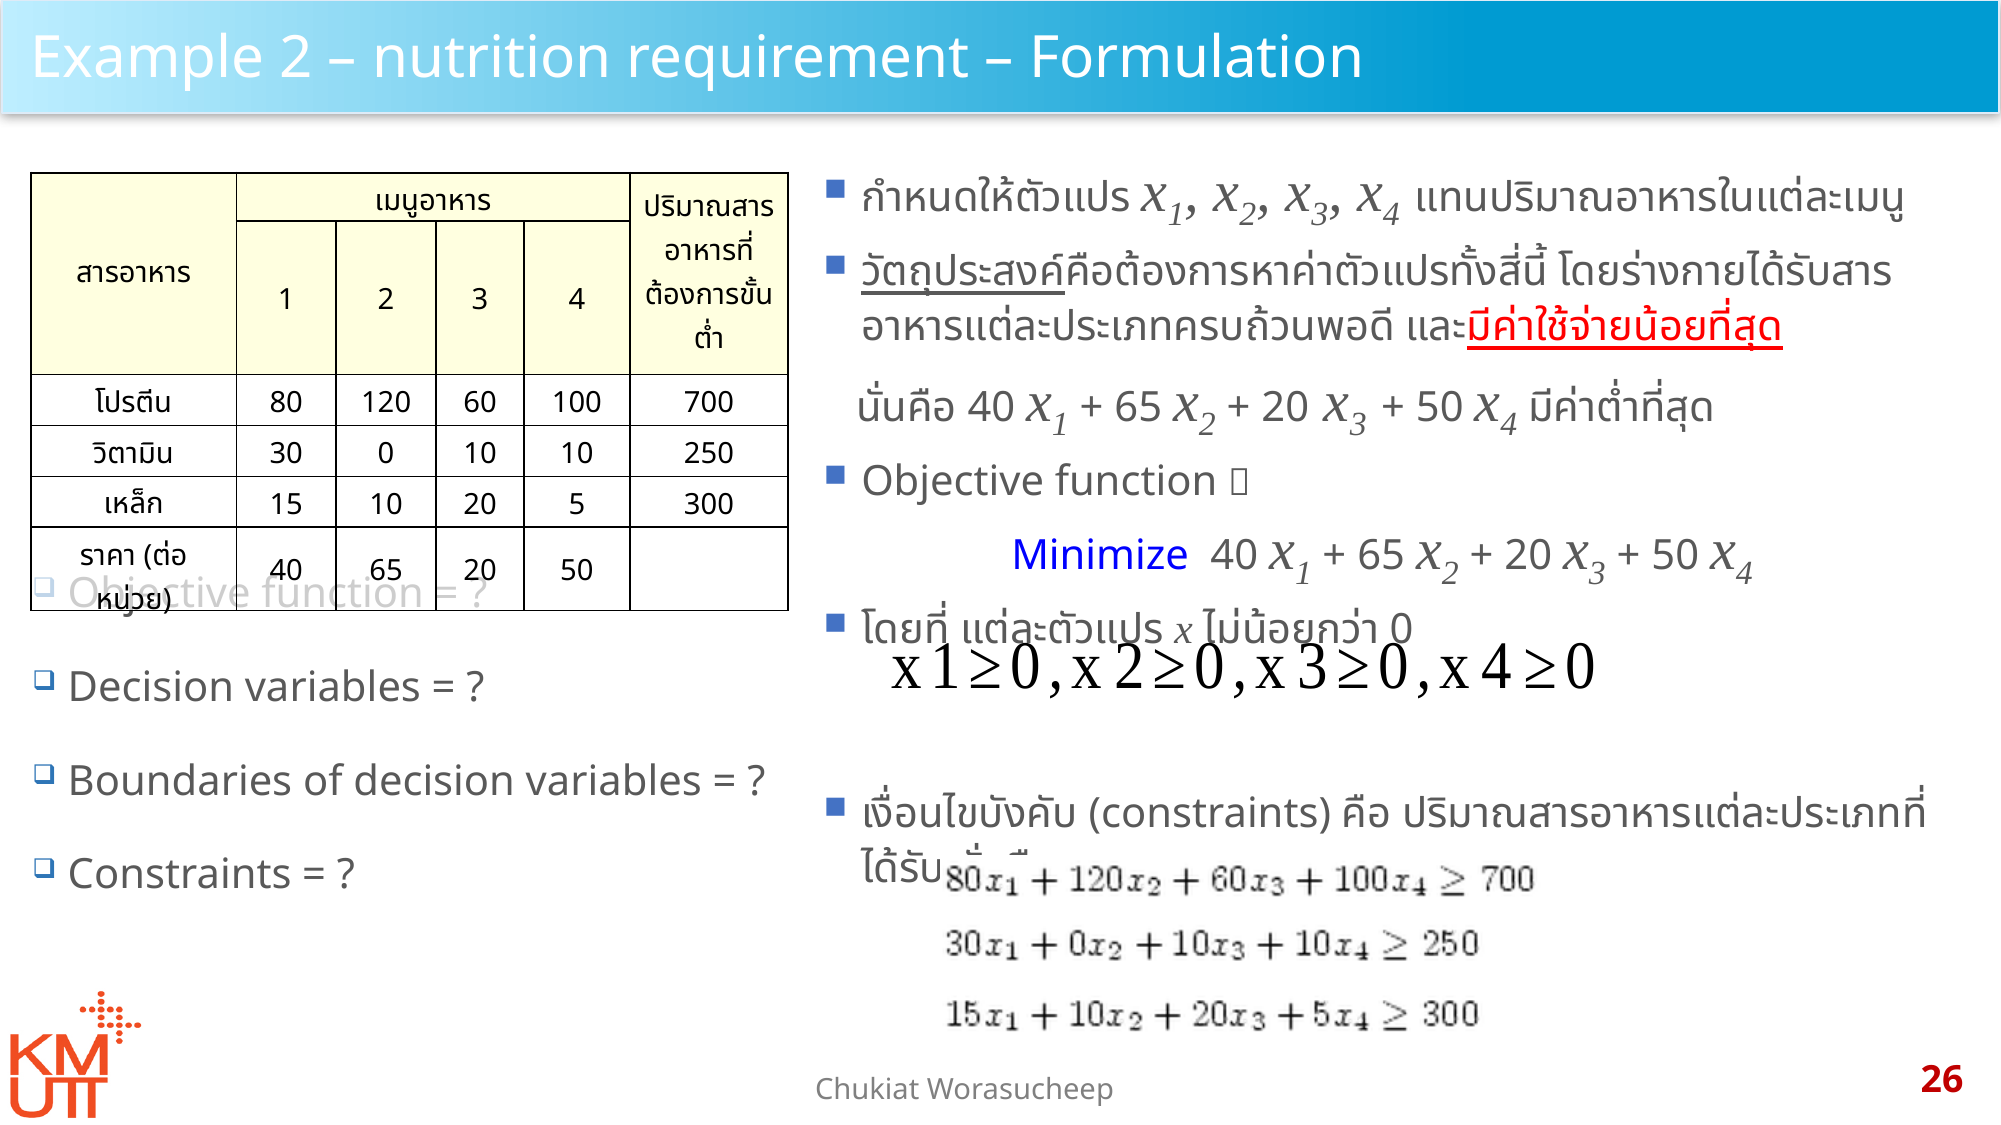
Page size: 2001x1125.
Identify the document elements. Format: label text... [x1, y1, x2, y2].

picture [0, 983, 150, 1125]
table_cell 50 [525, 528, 629, 610]
list กำหนดให้ตัวแปร x1, x2, x3, x4 แทนปริมาณอาหารในแต่ละเมนู วัตถุประสงค์คือต้องการหาค่าตัวแปรทั้งสี่นี้ โดยร่างกายได้รับสารอาหารแต่ละประเภทครบถ้วนพอดี และมีค่าใช้จ่ายน้อยที่สุด นั่นคือ 40 x1 + 65 x2 + 20 x3 + 50 x4 มีค่าต่ำที่สุด Objective function  Minimize 40 x1 + 65 x2 + 20 x3 + 50 x4 โดยที่ แต่ละตัวแปร x ไม่น้อยกว่า 0 เงื่อนไขบังคับ (constraints) คือ ปริมาณสารอาหารแต่ละประเภทที่ได้รับ นั่นคือ [808, 137, 1979, 1054]
table_cell [631, 528, 787, 610]
table_cell 0 [337, 426, 435, 476]
table_cell 60 [437, 375, 523, 425]
table_cell 65 [337, 528, 435, 610]
table_header ปริมาณสารอาหารที่ต้องการขั้นต่ำ [631, 174, 787, 374]
table_cell ราคา (ต่อหน่วย) [32, 528, 236, 610]
text_box Objective function = ? Decision variables = ? Boundaries of decision variables = ? Constraints = ? [17, 533, 827, 905]
table_cell 700 [631, 375, 787, 425]
table_cell 5 [525, 477, 629, 526]
table_cell 10 [437, 426, 523, 476]
table_cell 300 [631, 477, 787, 526]
table_cell โปรตีน [32, 375, 236, 425]
table_cell 250 [631, 426, 787, 476]
table_cell 40 [237, 528, 335, 610]
slide_number 26 [1755, 1054, 1979, 1114]
table_cell 2 [337, 222, 435, 374]
table_header สารอาหาร [32, 174, 236, 374]
table_cell 20 [437, 528, 523, 610]
table_cell 10 [337, 477, 435, 526]
table_cell 120 [337, 375, 435, 425]
footer Chukiat Worasucheep [208, 1057, 1721, 1118]
table_cell 20 [437, 477, 523, 526]
table_cell วิตามิน [32, 426, 236, 476]
title Example 2 – nutrition requirement – Formulation [15, 11, 1955, 101]
table_cell เหล็ก [32, 477, 236, 526]
table_cell 80 [237, 375, 335, 425]
table_cell 100 [525, 375, 629, 425]
table_cell 10 [525, 426, 629, 476]
table_cell 3 [437, 222, 523, 374]
table_cell 15 [237, 477, 335, 526]
picture [940, 855, 1545, 1045]
table_header เมนูอาหาร [237, 174, 629, 220]
table_cell 4 [525, 222, 629, 374]
table_cell 1 [237, 222, 335, 374]
table_cell 30 [237, 426, 335, 476]
